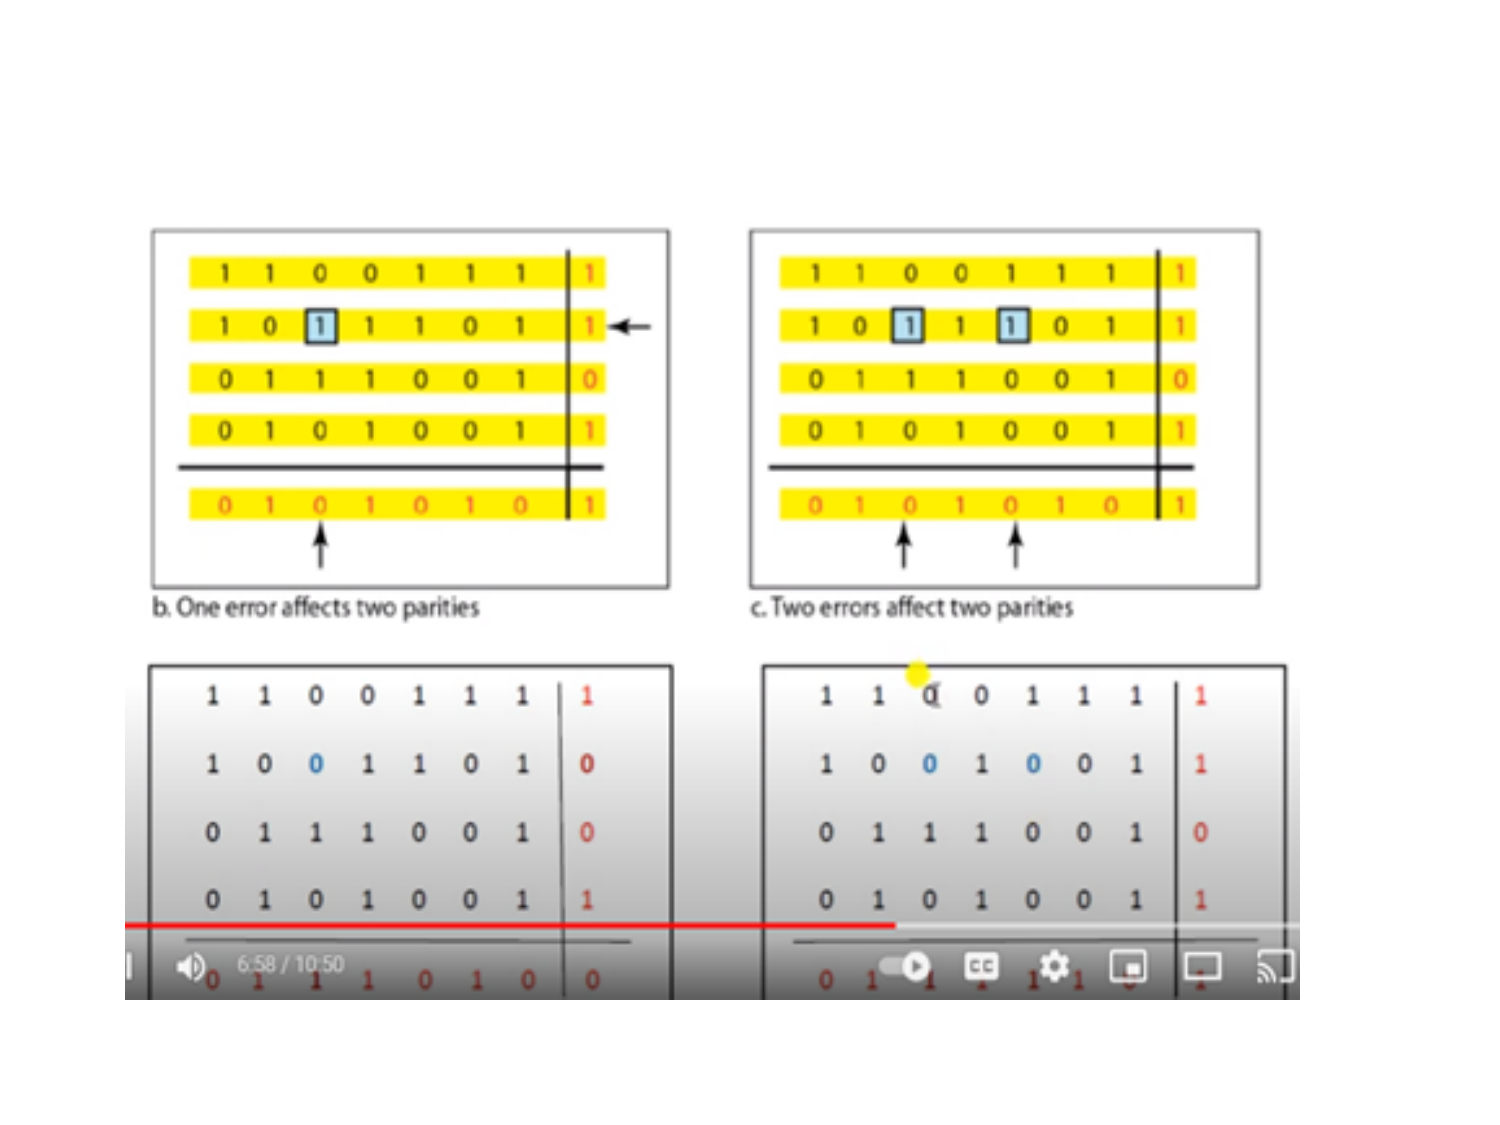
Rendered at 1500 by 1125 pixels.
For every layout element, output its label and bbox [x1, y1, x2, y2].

picture [124, 212, 1301, 1001]
